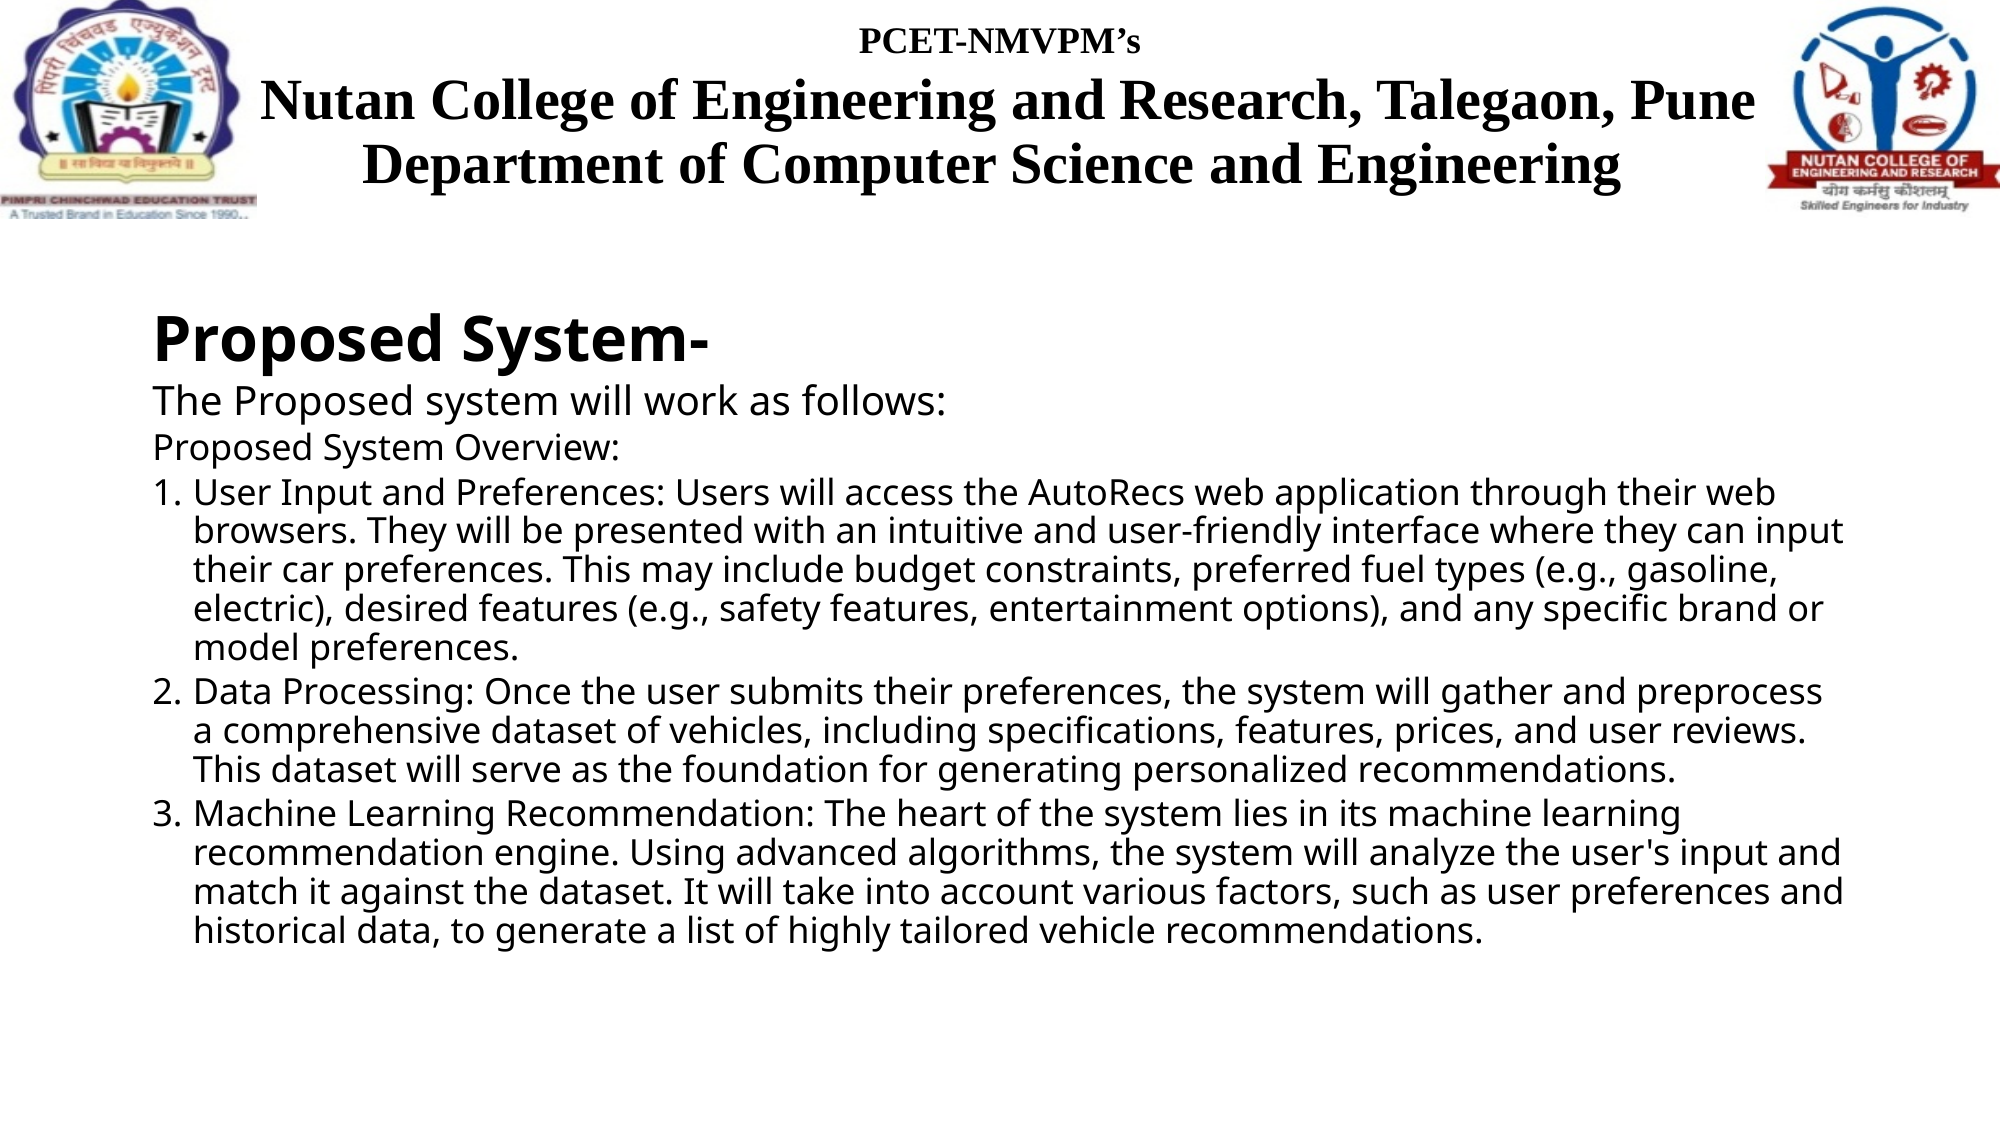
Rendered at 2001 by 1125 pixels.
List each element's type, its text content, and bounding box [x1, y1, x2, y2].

list Proposed System- The Proposed system will work as follows: Proposed System Overview: User Input and Preferences: Users will access the AutoRecs web application through their web browsers. They will be presented with an intuitive and user-friendly interface where they can input their car preferences. This may include budget constraints, preferred fuel types (e.g., gasoline, electric), desired features (e.g., safety features, entertainment options), and any specific brand or model preferences. Data Processing: Once the user submits their preferences, the system will gather and preprocess a comprehensive dataset of vehicles, including specifications, features, prices, and user reviews. This dataset will serve as the foundation for generating personalized recommendations. Machine Learning Recommendation: The heart of the system lies in its machine learning recommendation engine. Using advanced algorithms, the system will analyze the user's input and match it against the dataset. It will take into account various factors, such as user preferences and historical data, to generate a list of highly tailored vehicle recommendations. [137, 299, 1863, 1014]
text_box PCET-NMVPM’s Nutan College of Engineering and Research, Talegaon, Pune Department of Computer Science and Engineering [257, 0, 1765, 218]
picture [1765, 0, 2000, 218]
picture [0, 0, 257, 220]
